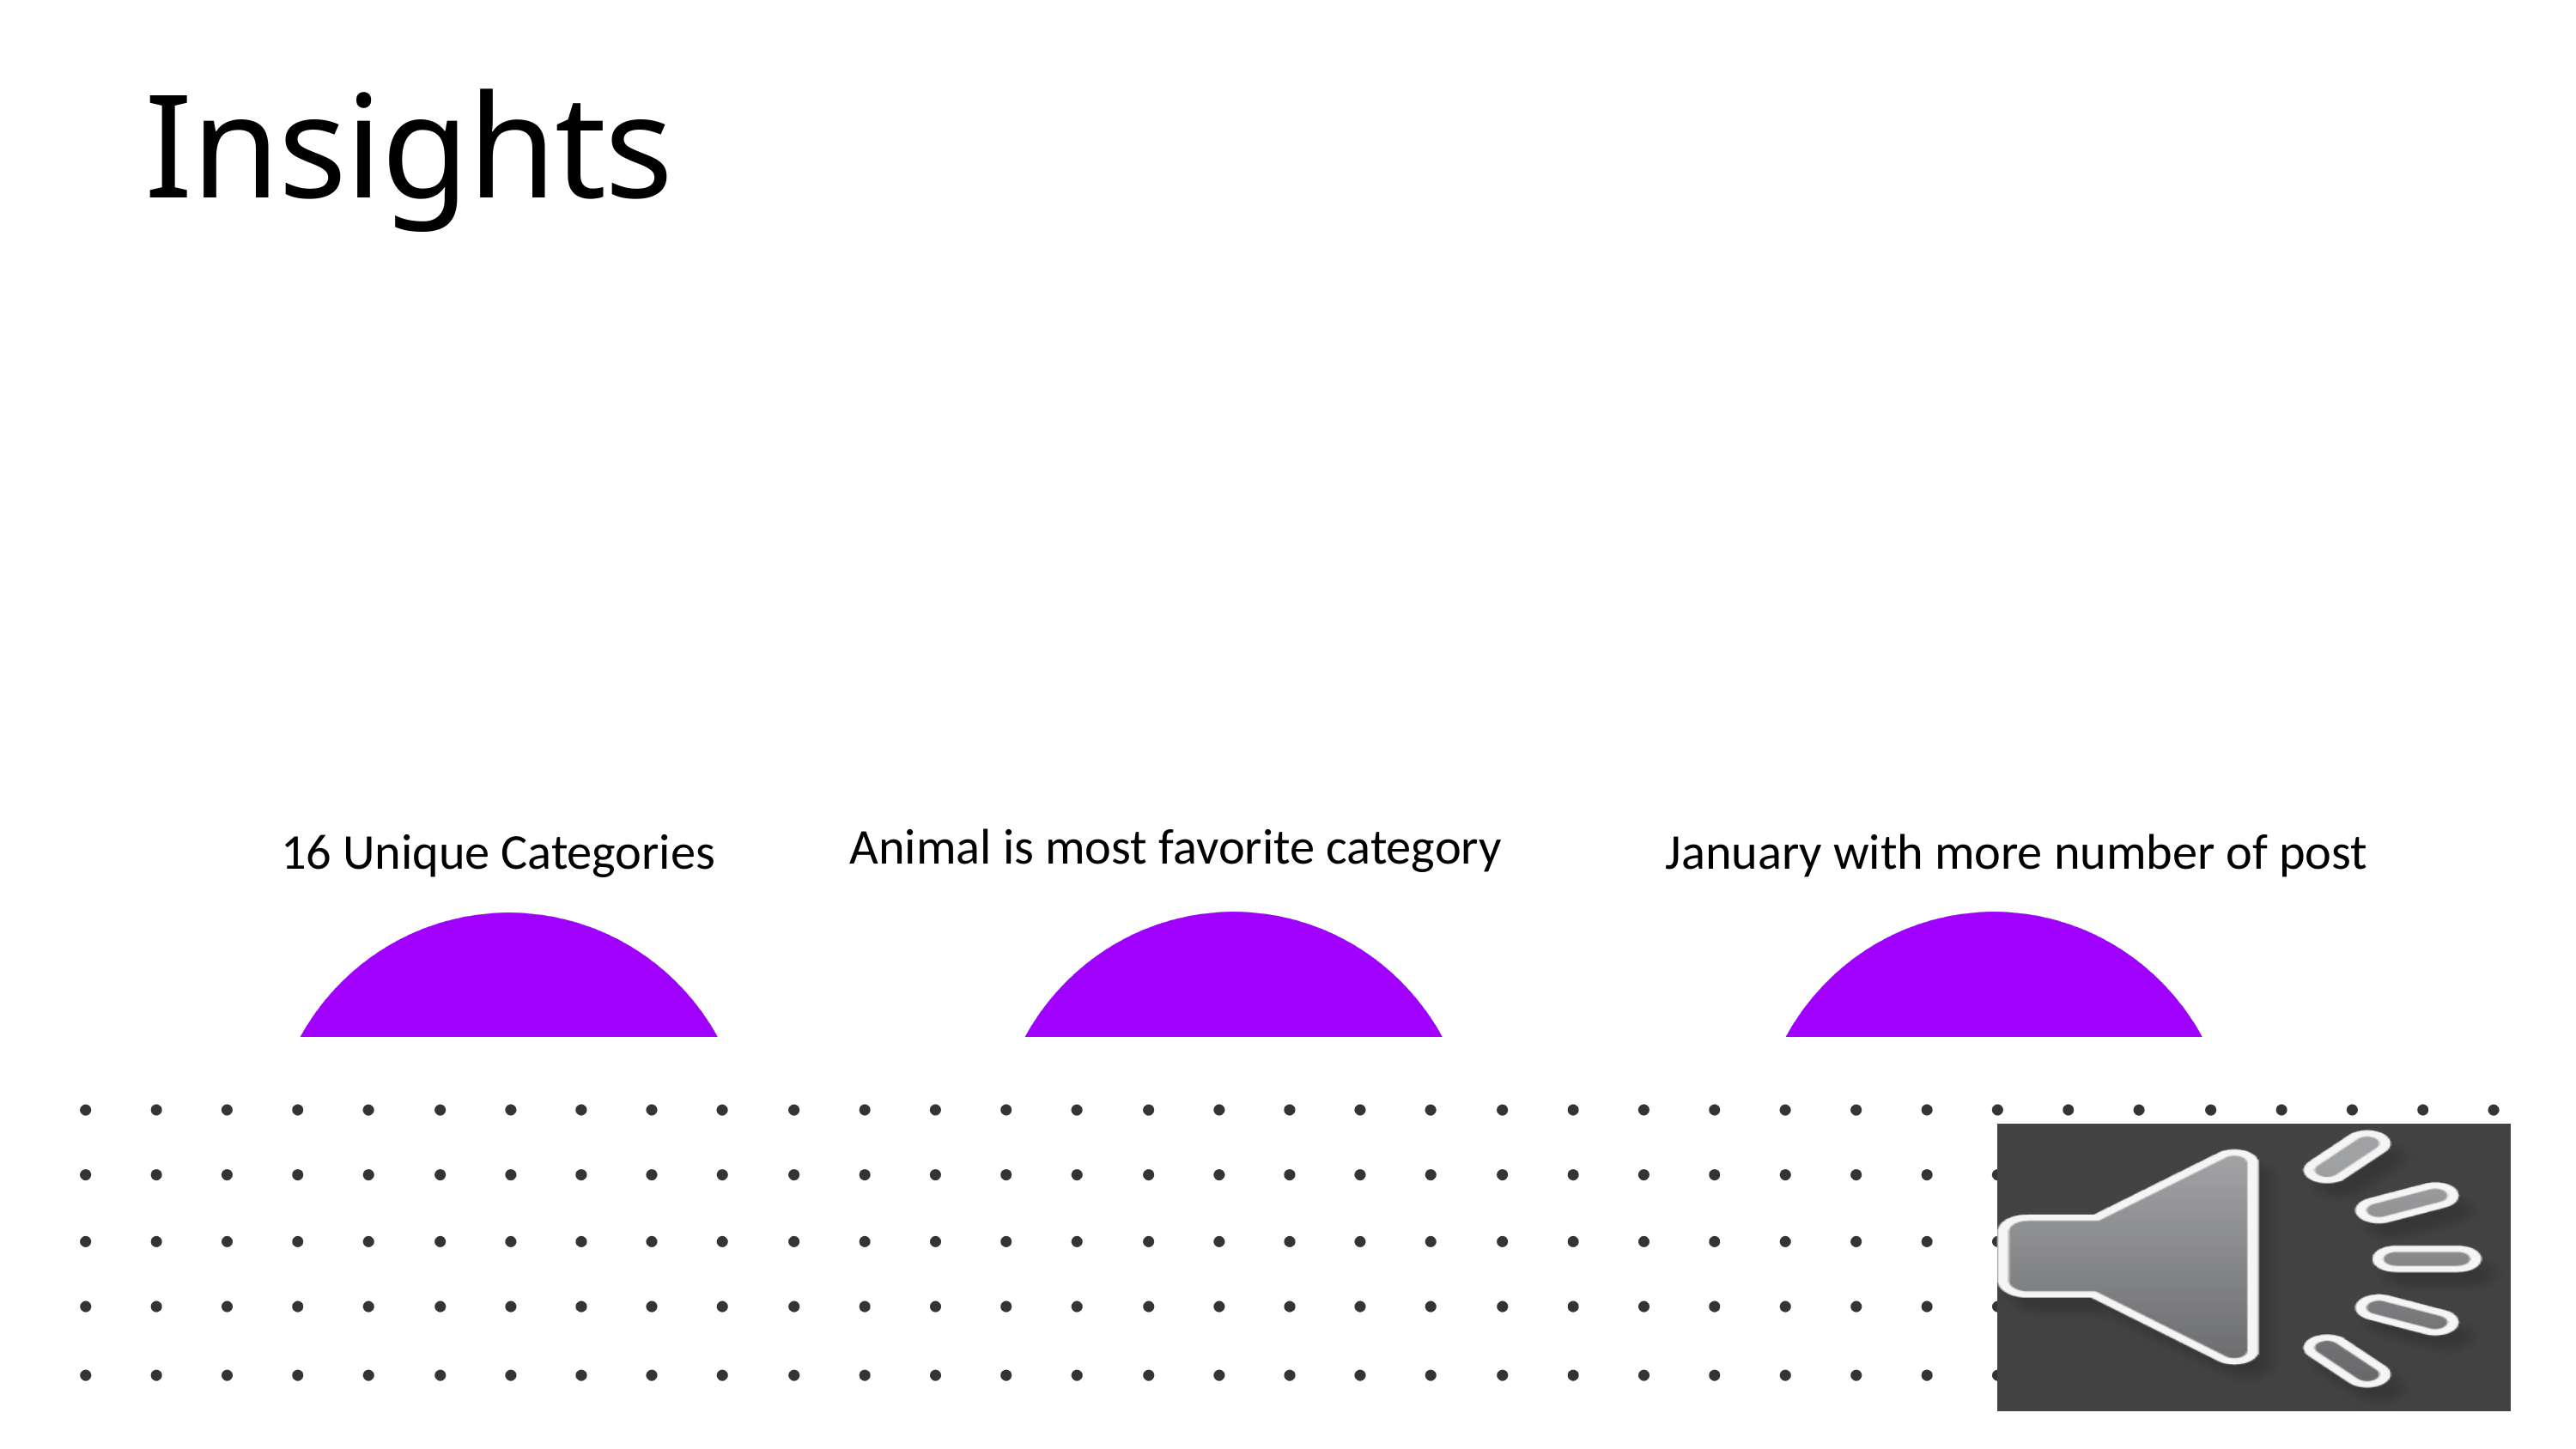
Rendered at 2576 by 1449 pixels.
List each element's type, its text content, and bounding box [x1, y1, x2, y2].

picture [1996, 1122, 2512, 1413]
text_box January with more number of post [1653, 812, 2383, 886]
picture [1024, 912, 1443, 1037]
text_box Insights [144, 54, 799, 227]
text_box Animal is most favorite category [837, 807, 1524, 881]
picture [299, 912, 719, 1037]
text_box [72, 1099, 2504, 1385]
text_box 16 Unique Categories [268, 812, 823, 886]
picture [1784, 912, 2204, 1037]
